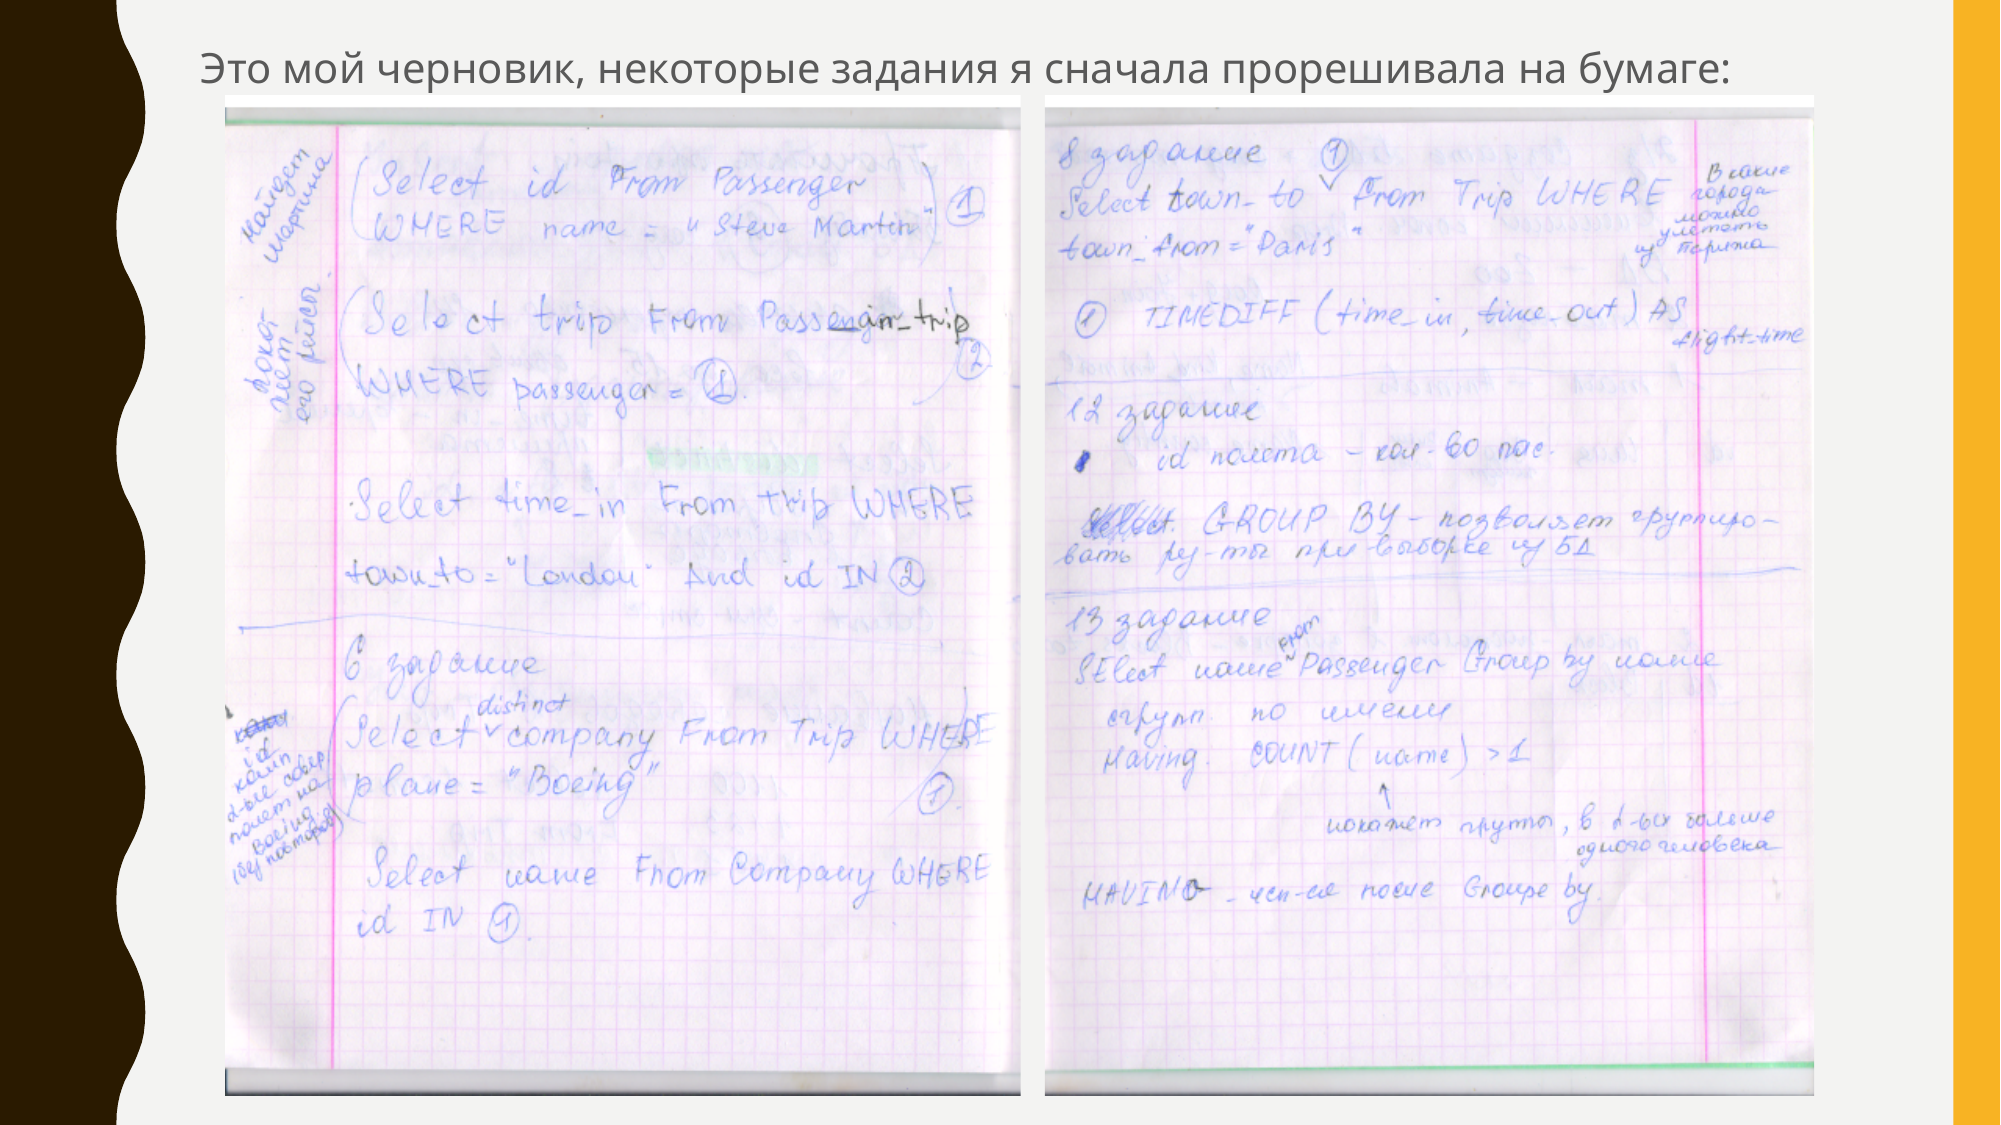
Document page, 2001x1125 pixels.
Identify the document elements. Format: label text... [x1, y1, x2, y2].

list Это мой черновик, некоторые задания я сначала прорешивала на бумаге: [185, 29, 1856, 131]
picture [1044, 95, 1815, 1096]
picture [225, 95, 1021, 1096]
